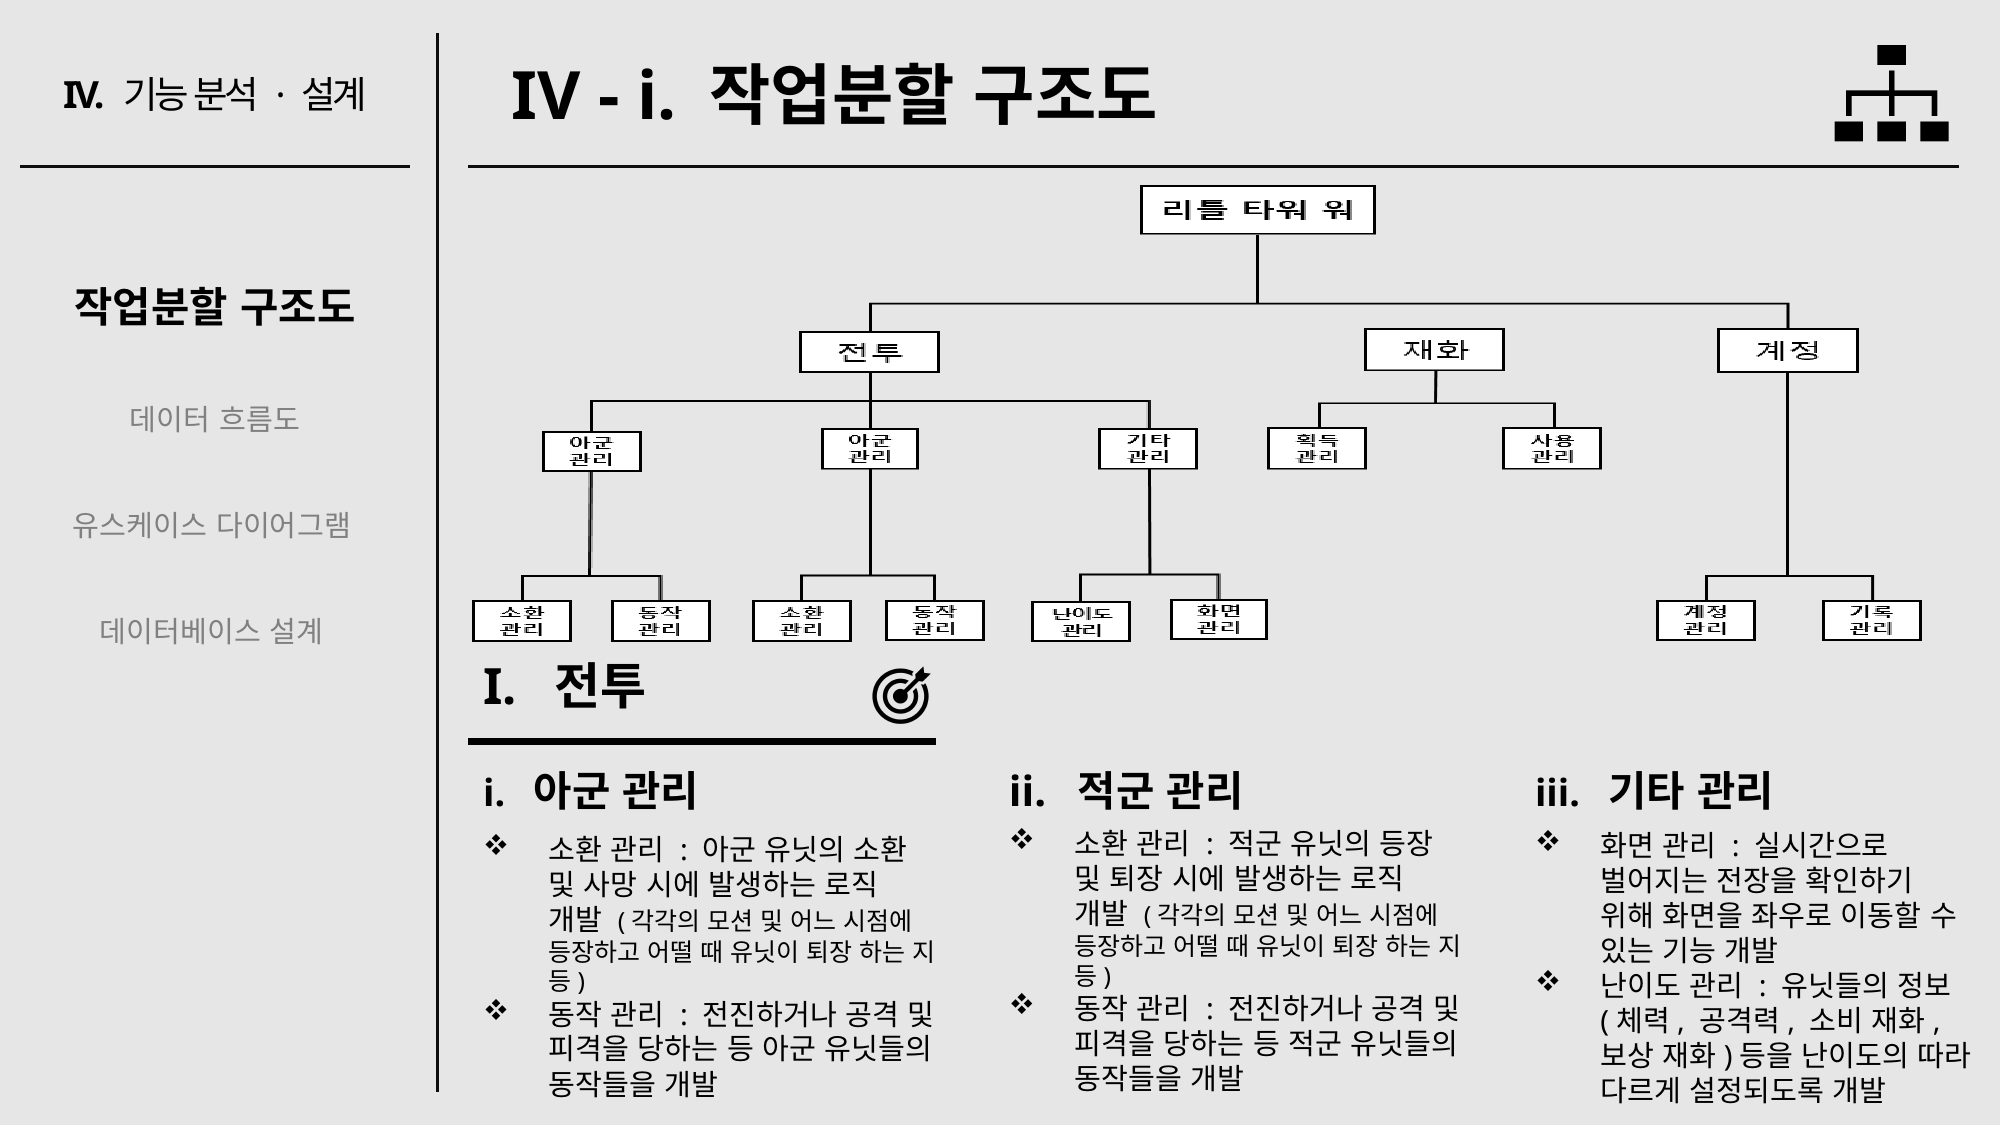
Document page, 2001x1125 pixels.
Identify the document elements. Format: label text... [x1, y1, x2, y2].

picture [866, 660, 937, 730]
text_box 작업분할 구조도 [19, 273, 411, 338]
text_box IV. 기능 분석 · 설계 [19, 63, 411, 123]
text_box I. 전투 [468, 649, 1253, 722]
text_box IV - i. 작업분할 구조도 [496, 45, 1823, 141]
picture [1823, 25, 1960, 161]
text_box 데이터 흐름도 [19, 393, 411, 444]
text_box 데이터베이스 설계 [16, 605, 408, 656]
text_box 소환 관리 : 적군 유닛의 등장 및 퇴장 시에 발생하는 로직 개발 (각각의 모션 및 어느 시점에 등장하고 어떨 때 유닛이 퇴장 하는 지 등) 동작 관리 : 전진하거나 공격 및 피격을 당하는 등 적군 유닛들의 동작들을 개발 [994, 817, 1480, 1103]
text_box ii. 적군 관리 [994, 757, 1462, 817]
picture [468, 179, 1931, 649]
text_box 화면 관리 : 실시간으로 벌어지는 전장을 확인하기 위해 화면을 좌우로 이동할 수 있는 기능 개발 난이도 관리 : 유닛들의 정보(체력, 공격력, 소비 재화, 보상 재화)등을 난이도의 따라 다르게 설정되도록 개발 [1520, 819, 1988, 1115]
text_box 유스케이스 다이어그램 [16, 499, 408, 550]
text_box iii. 기타 관리 [1520, 757, 1988, 819]
text_box i. 아군 관리 [468, 757, 937, 822]
text_box 소환 관리 : 아군 유닛의 소환 및 사망 시에 발생하는 로직 개발 (각각의 모션 및 어느 시점에 등장하고 어떨 때 유닛이 퇴장 하는 지 등) 동작 관리 : 전진하거나 공격 및 피격을 당하는 등 아군 유닛들의 동작들을 개발 [468, 823, 954, 1109]
